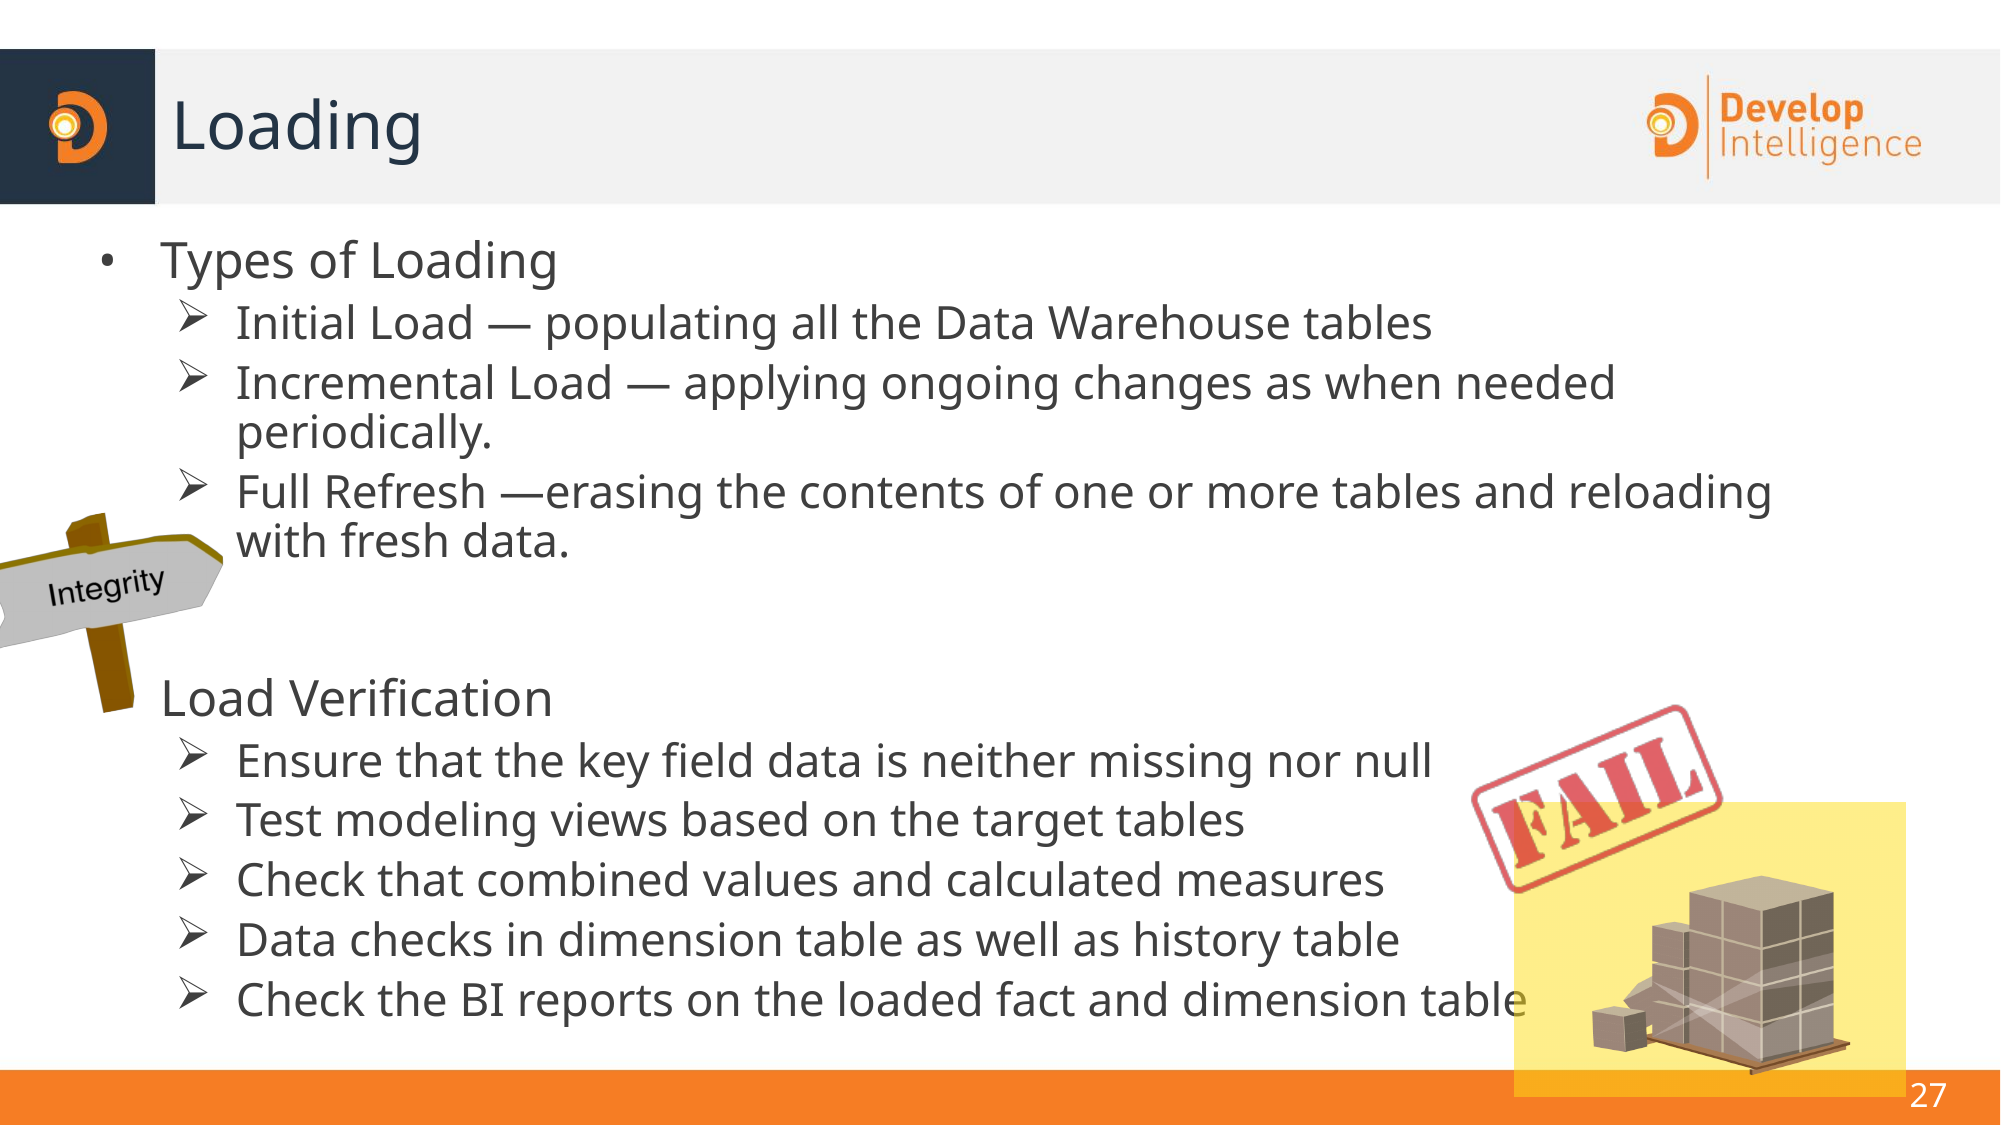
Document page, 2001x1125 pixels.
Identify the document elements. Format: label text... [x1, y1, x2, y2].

title Loading [156, 53, 1999, 203]
picture [0, 0, 2001, 1125]
slide_number 27 [1860, 1072, 1998, 1122]
list Types of Loading Initial Load — populating all the Data Warehouse tables Incremental Load — applying ongoing changes as when needed periodically. Full Refresh —erasing the contents of one or more tables and reloading with fresh data. Load Verification Ensure that the key field data is neither missing nor null Test modeling views based on the target tables Check that combined values and calculated measures Data checks in dimension table as well as history table Check the BI reports on the loaded fact and dimension table [70, 227, 1796, 996]
